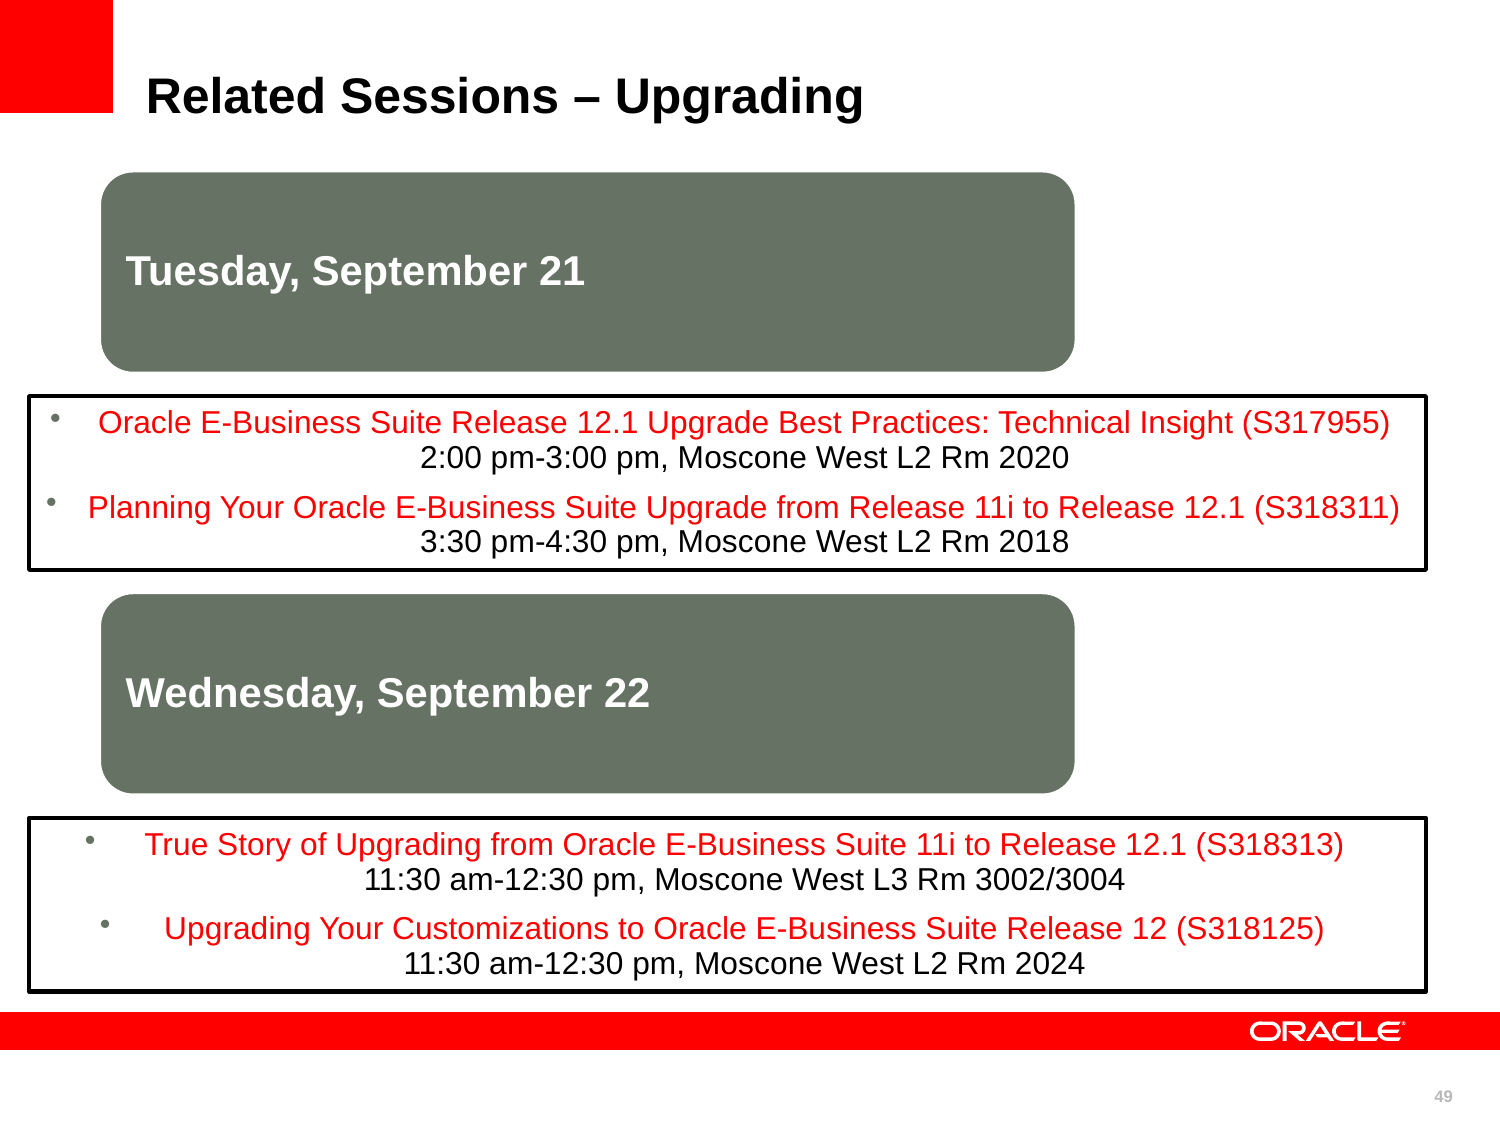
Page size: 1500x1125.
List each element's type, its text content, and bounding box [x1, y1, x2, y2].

picture [0, 0, 113, 113]
picture [0, 1012, 1500, 1050]
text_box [28, 147, 1427, 992]
title Related Sessions – Upgrading [145, 63, 1390, 146]
